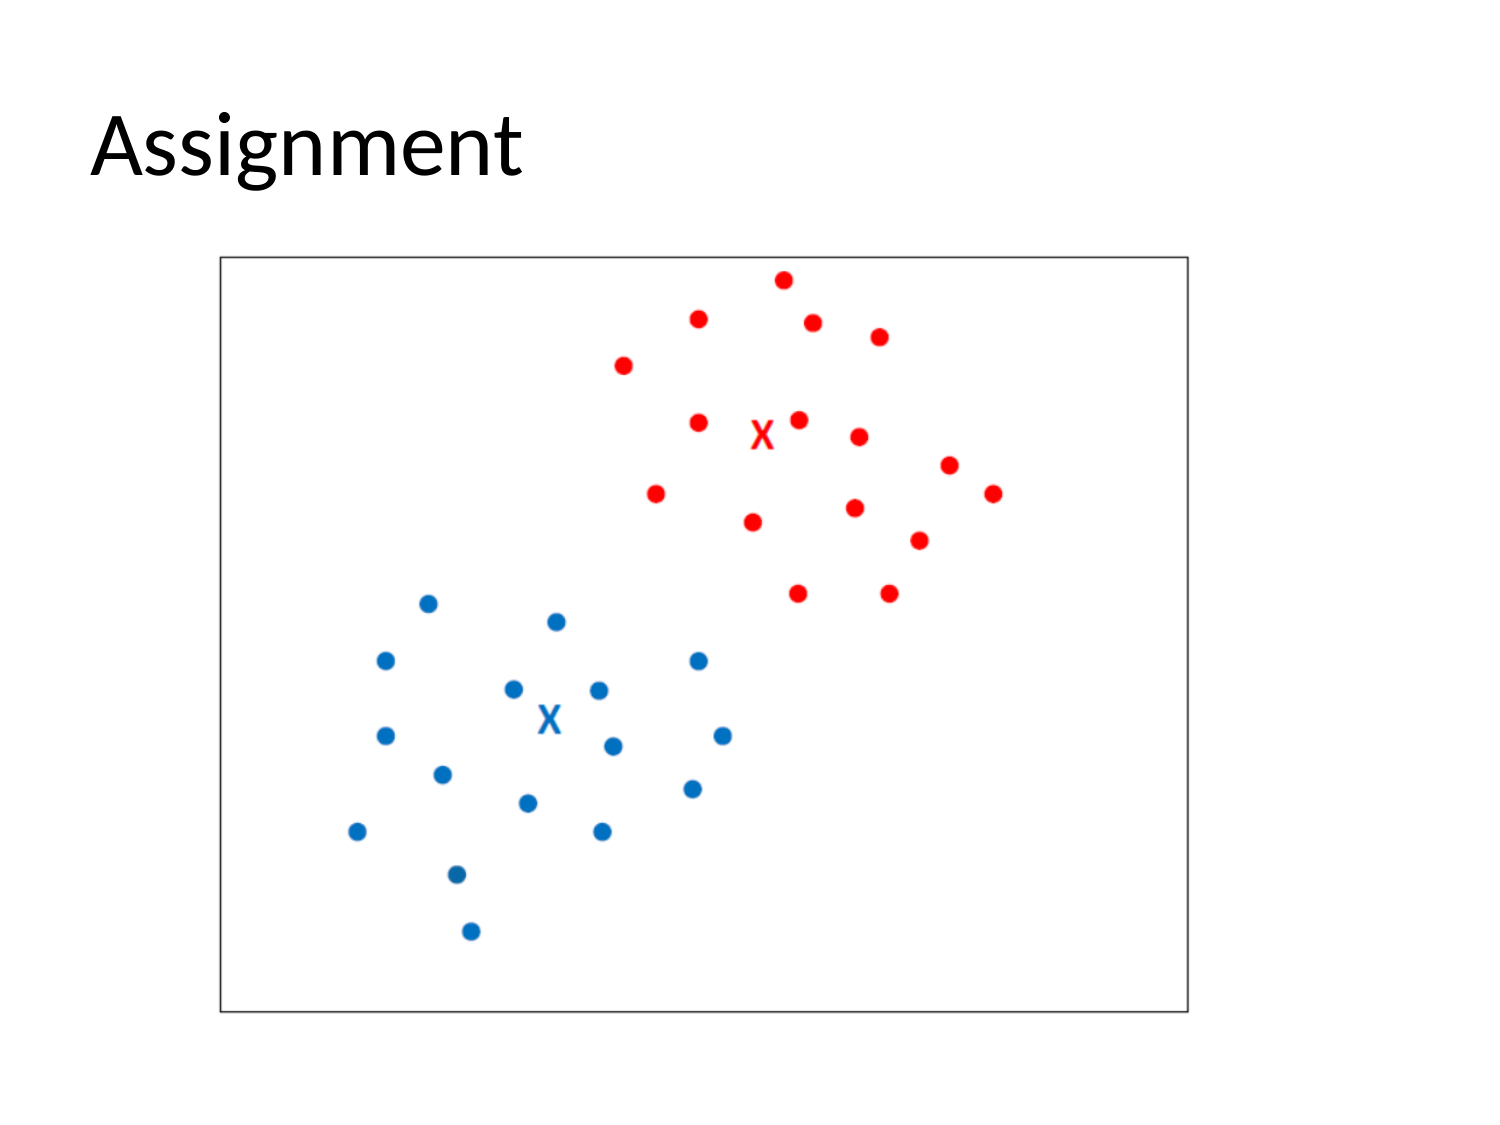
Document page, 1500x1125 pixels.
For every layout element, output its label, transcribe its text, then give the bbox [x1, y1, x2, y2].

title Assignment [75, 45, 1425, 233]
picture [212, 249, 1199, 1018]
